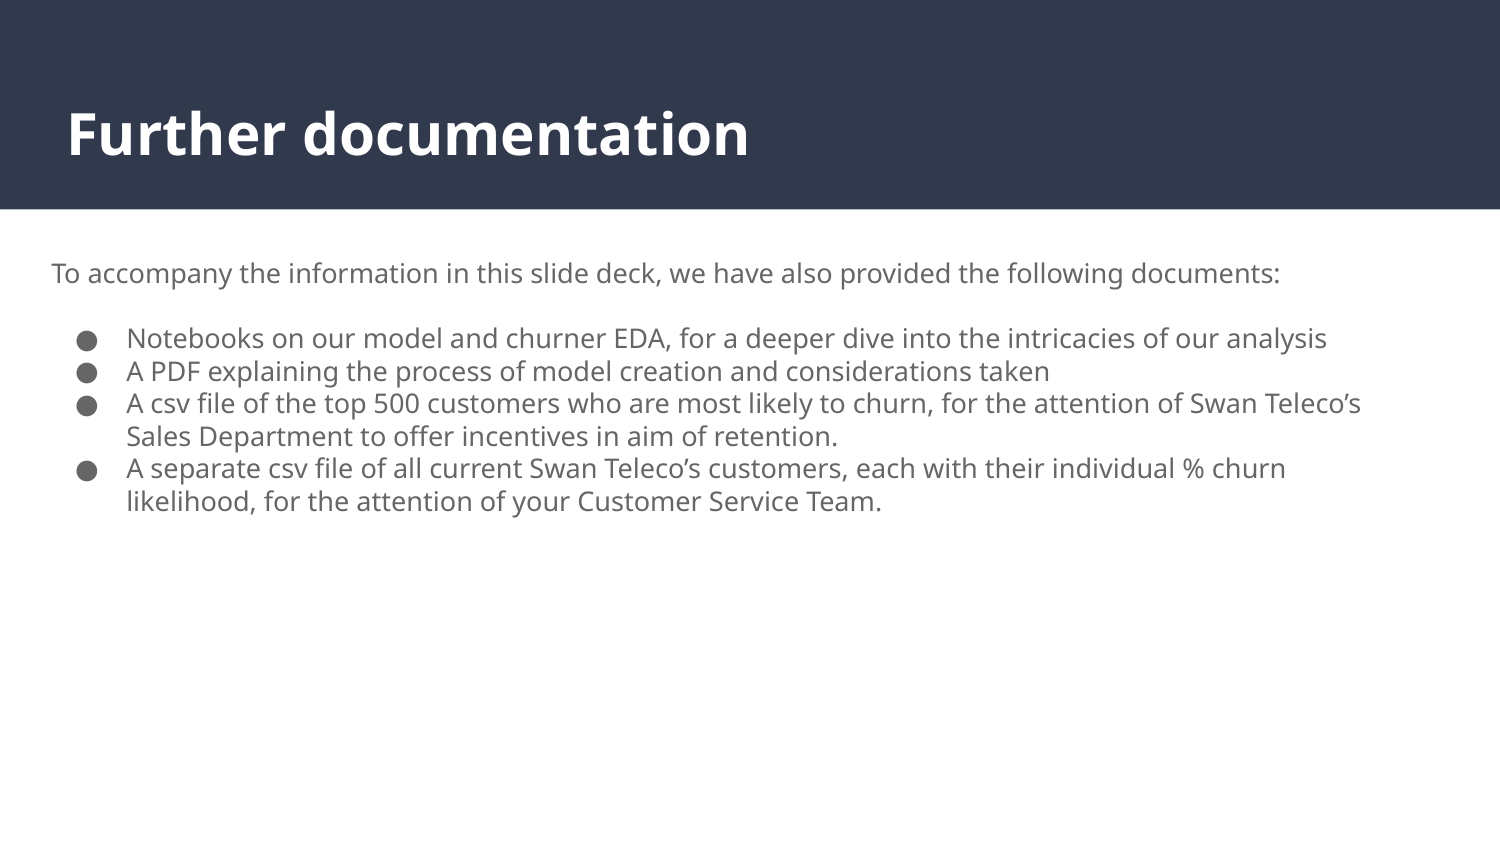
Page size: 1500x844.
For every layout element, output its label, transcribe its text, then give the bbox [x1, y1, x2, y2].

text_box To accompany the information in this slide deck, we have also provided the following documents: Notebooks on our model and churner EDA, for a deeper dive into the intricacies of our analysis A PDF explaining the process of model creation and considerations taken A csv file of the top 500 customers who are most likely to churn, for the attention of Swan Teleco’s Sales Department to offer incentives in aim of retention. A separate csv file of all current Swan Teleco’s customers, each with their individual % churn likelihood, for the attention of your Customer Service Team. [36, 241, 1405, 812]
title Further documentation [51, 82, 1449, 185]
